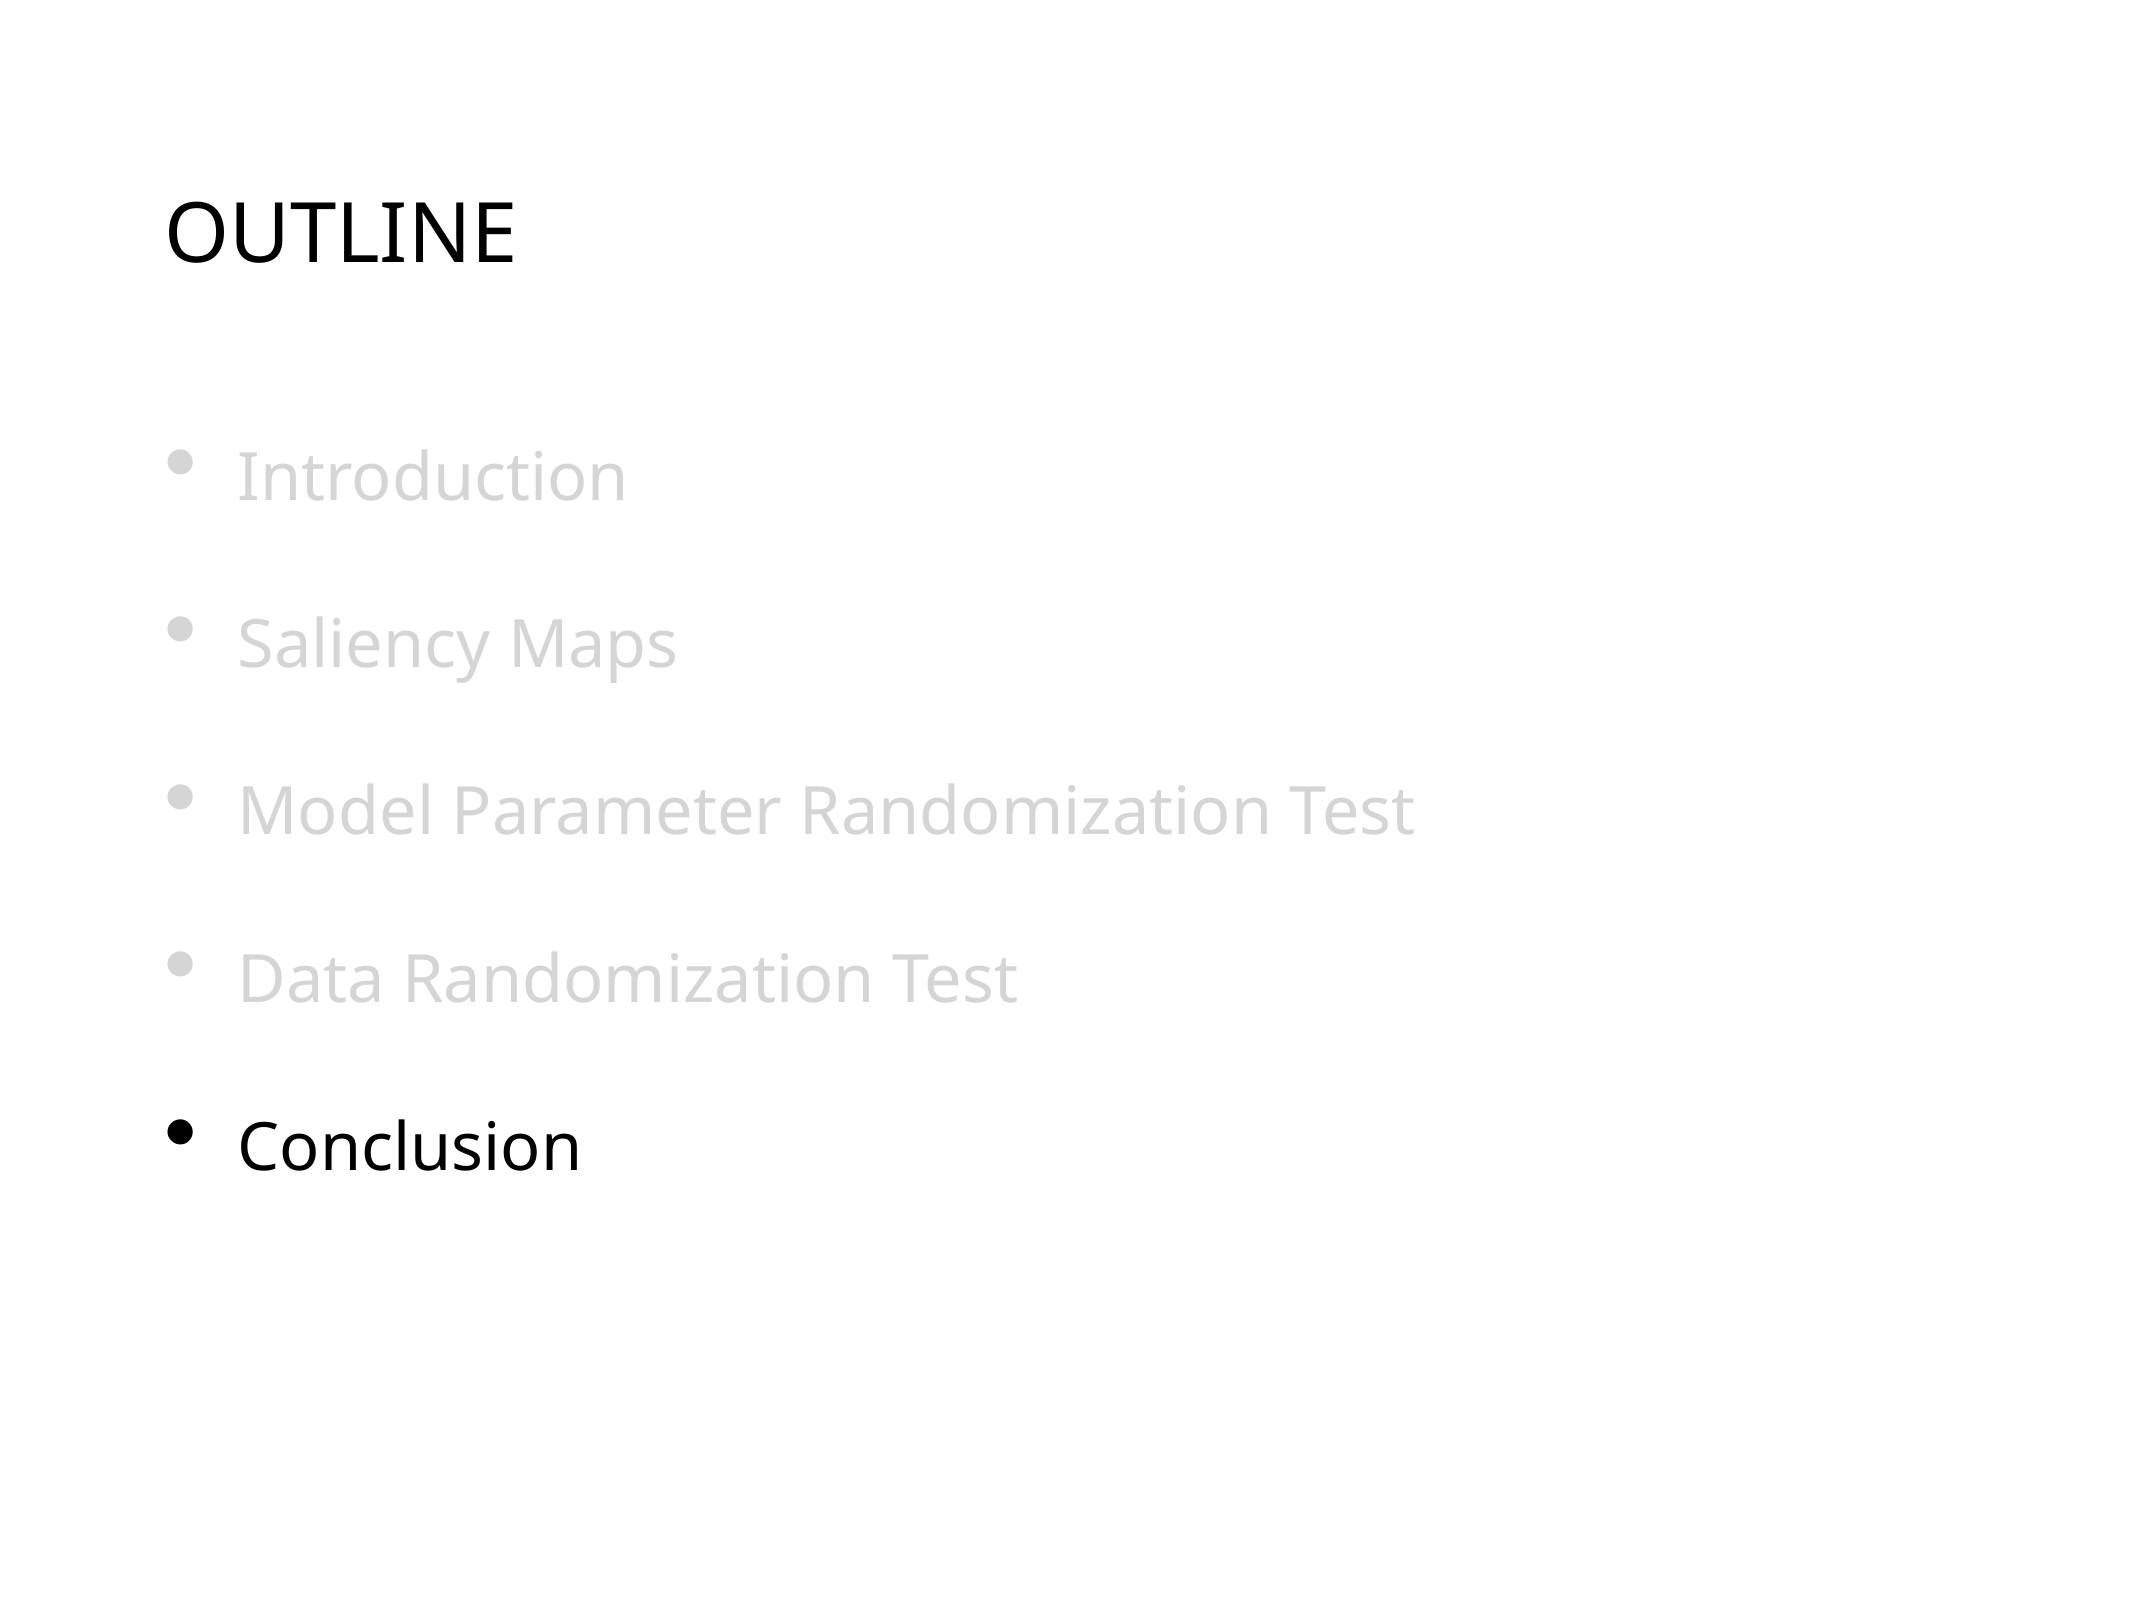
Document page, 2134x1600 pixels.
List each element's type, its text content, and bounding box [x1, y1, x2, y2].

list Introduction Saliency Maps Model Parameter Randomization Test Data Randomization Test Conclusion [155, 424, 1978, 1457]
title OUTLINE [155, 41, 1978, 397]
